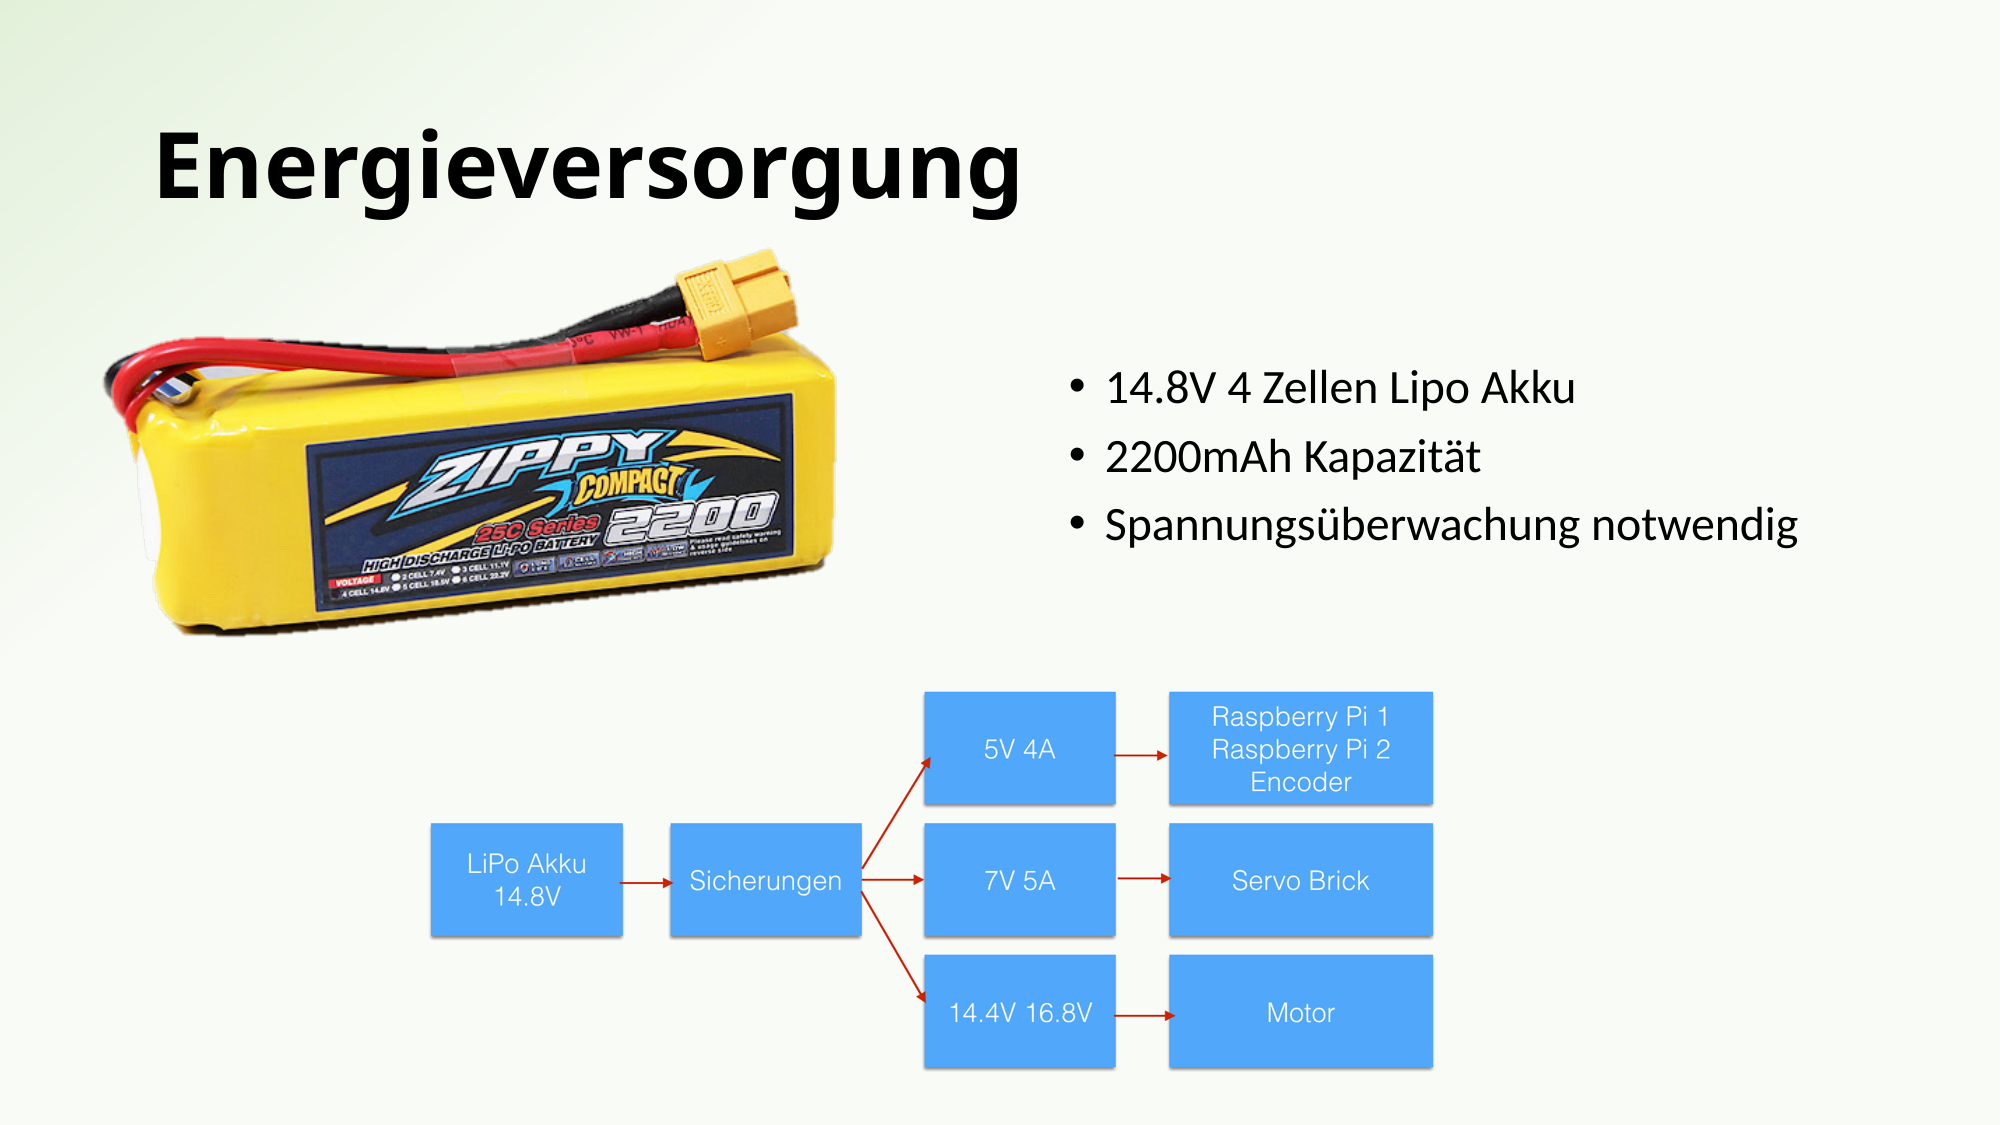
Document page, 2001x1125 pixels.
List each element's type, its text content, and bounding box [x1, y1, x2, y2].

list 14.8V 4 Zellen Lipo Akku 2200mAh Kapazität Spannungsüberwachung notwendig [1053, 354, 1879, 563]
picture [79, 238, 1459, 1100]
title Energieversorgung [137, 59, 1863, 278]
